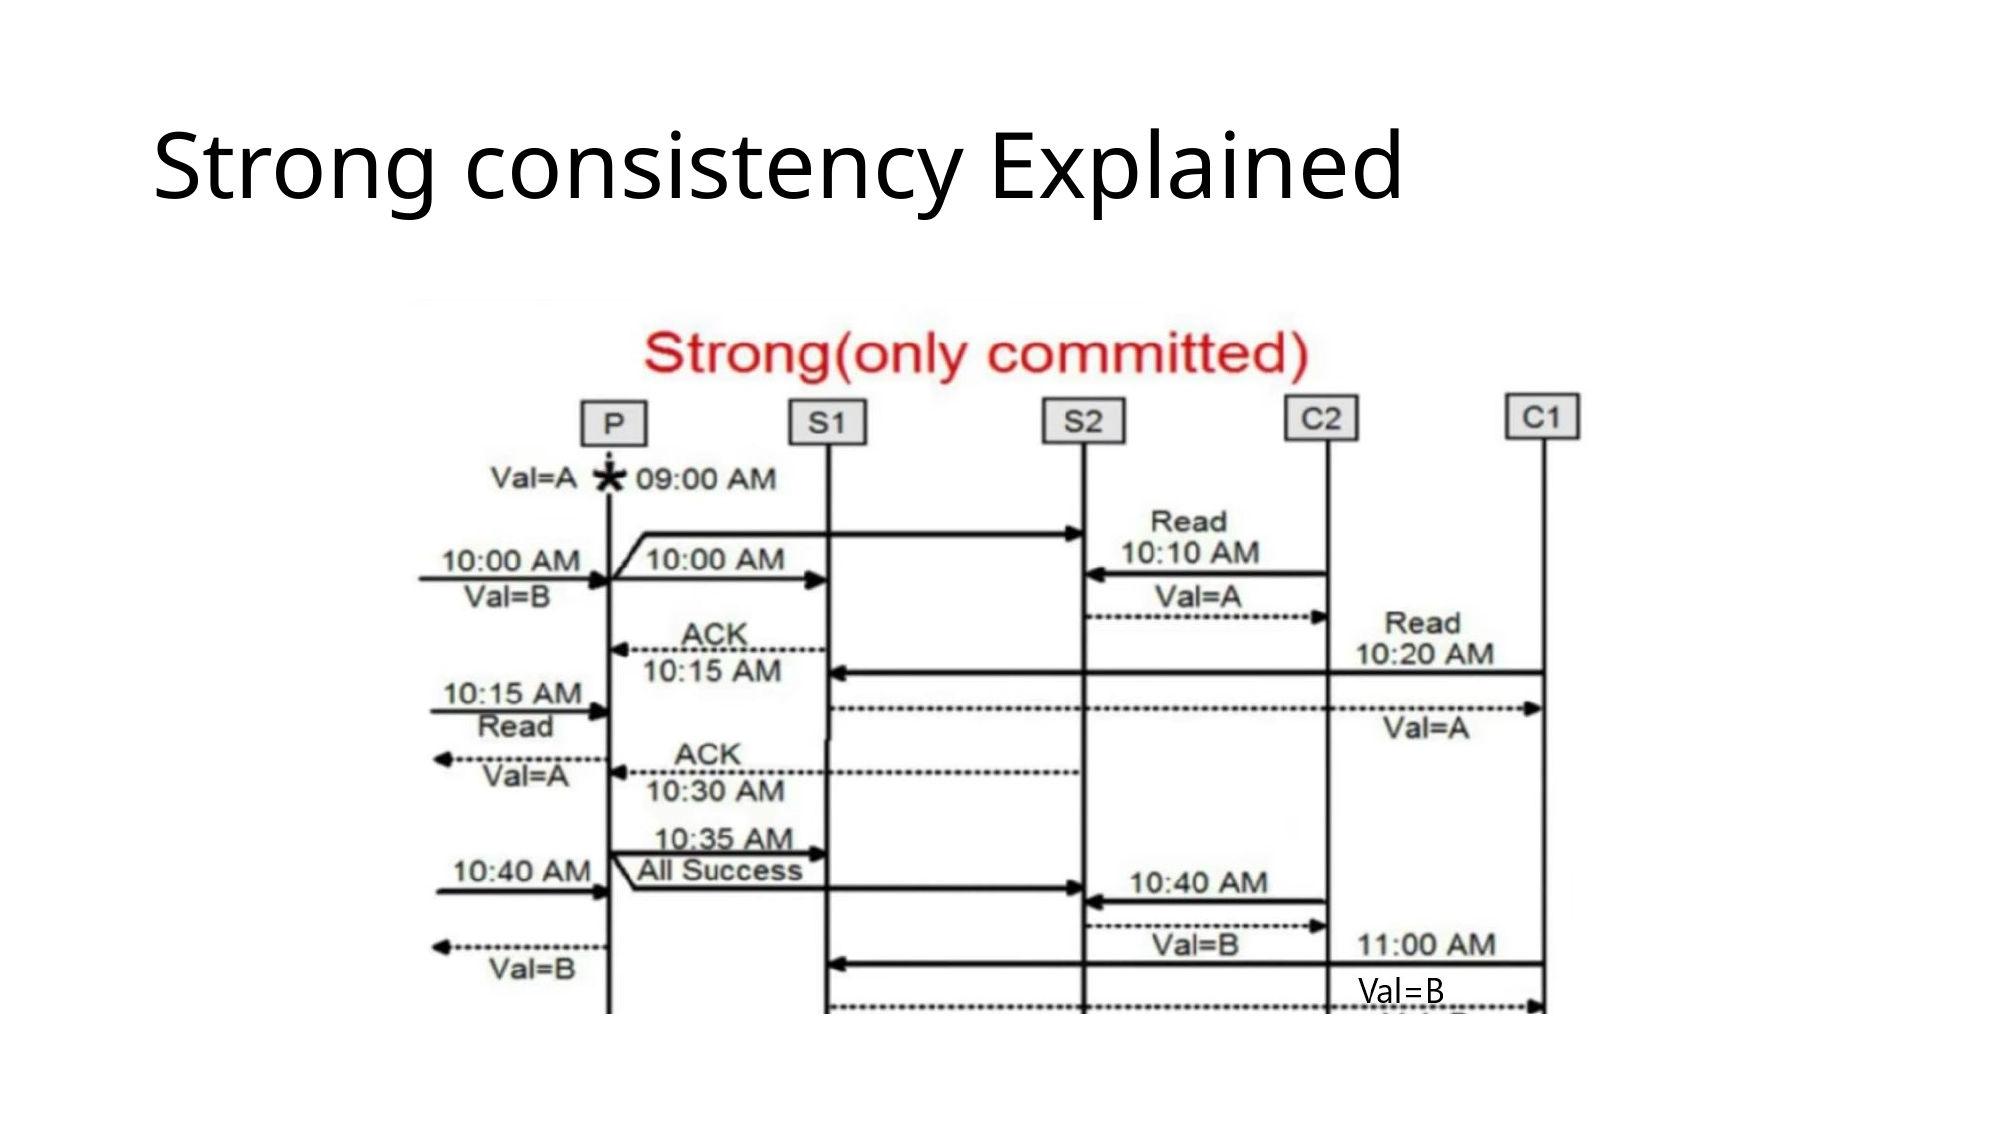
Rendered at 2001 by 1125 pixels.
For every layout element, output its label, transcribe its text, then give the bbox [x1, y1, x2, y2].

title Strong consistency Explained [137, 59, 1863, 278]
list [412, 299, 1588, 1014]
